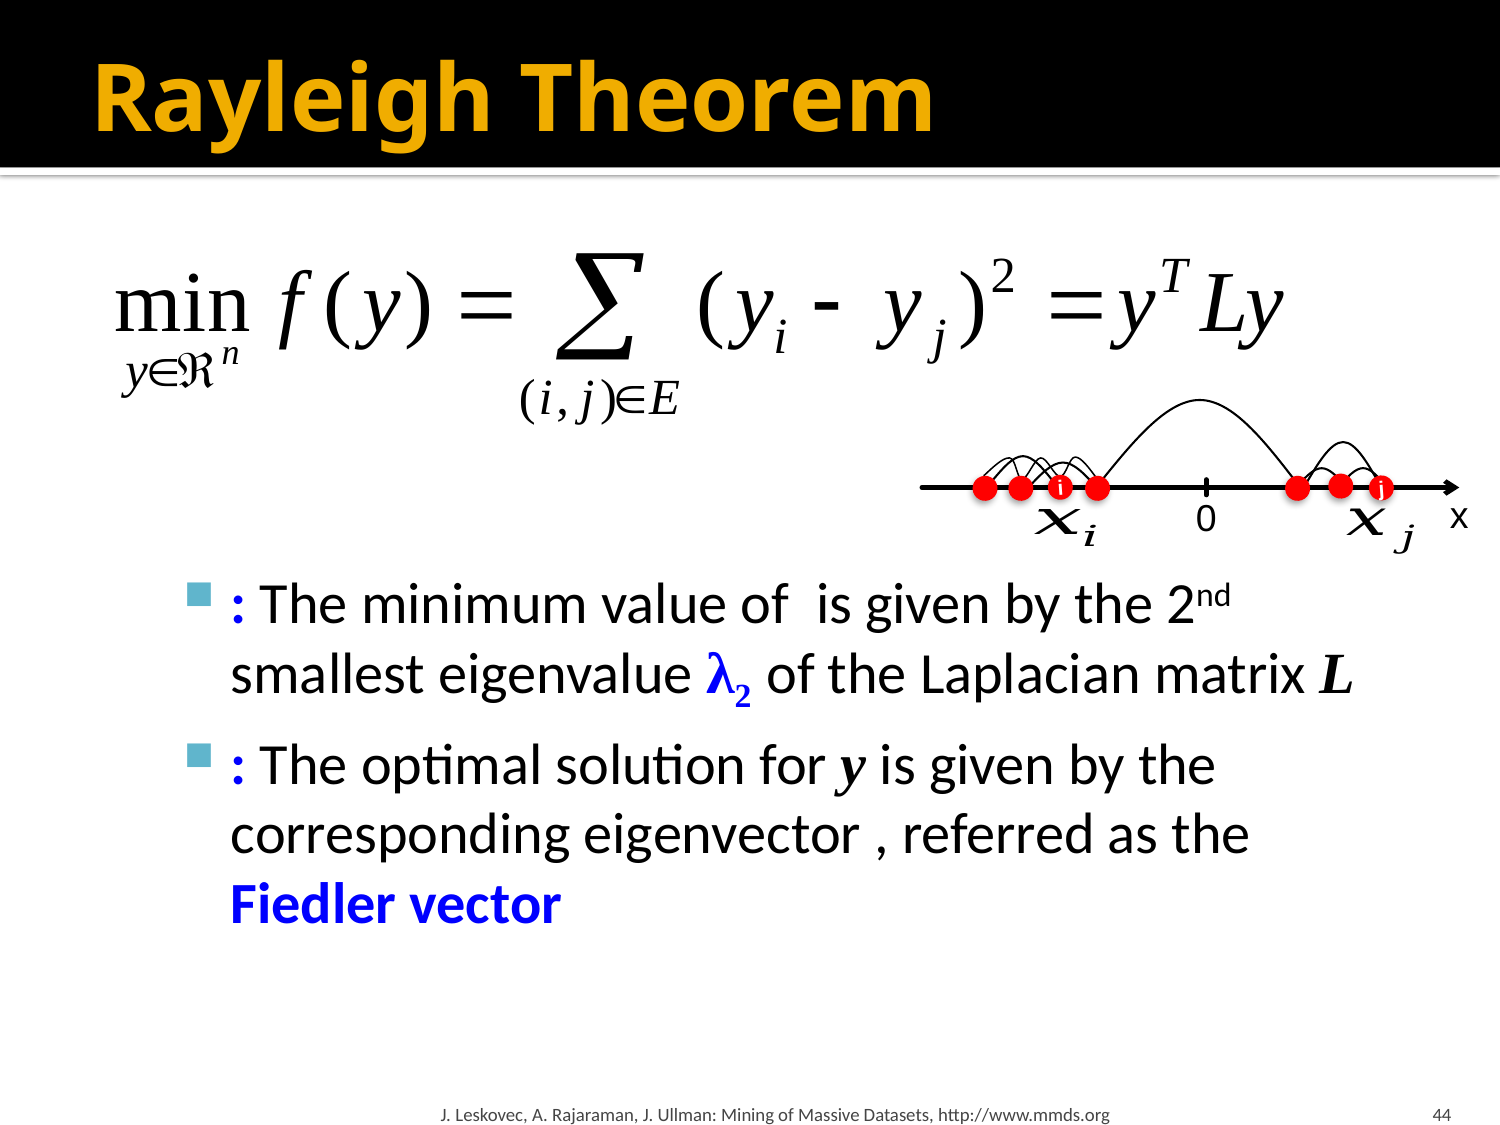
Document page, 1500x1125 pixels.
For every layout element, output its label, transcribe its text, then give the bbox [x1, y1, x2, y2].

title Rayleigh Theorem [75, 12, 1425, 175]
slide_number 44 [1345, 1080, 1467, 1125]
text_box i [1049, 495, 1071, 501]
text_box 0 [1180, 495, 1232, 546]
text_box [1008, 475, 1034, 487]
text_box [1084, 475, 1111, 487]
list [75, 212, 1425, 1075]
text_box i [1047, 474, 1074, 487]
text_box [101, 237, 1302, 441]
footer J. Leskovec, A. Rajaraman, J. Ullman: Mining of Massive Datasets, http://www.mmds.org [433, 1080, 1337, 1125]
text_box j [1368, 474, 1395, 487]
text_box [1033, 461, 1088, 487]
text_box [1069, 456, 1095, 477]
text_box [983, 457, 1013, 476]
text_box [1308, 441, 1375, 487]
text_box [1036, 457, 1050, 469]
text_box [972, 475, 998, 487]
text_box [973, 495, 997, 502]
text_box [1086, 495, 1109, 502]
text_box j [1370, 495, 1393, 501]
text_box [993, 455, 1045, 481]
text_box [1327, 473, 1354, 487]
text_box [1009, 495, 1032, 502]
text_box [1104, 448, 1292, 485]
text_box [1284, 475, 1311, 487]
text_box x [1435, 484, 1484, 544]
text_box [1331, 495, 1351, 500]
text_box [1286, 495, 1309, 502]
